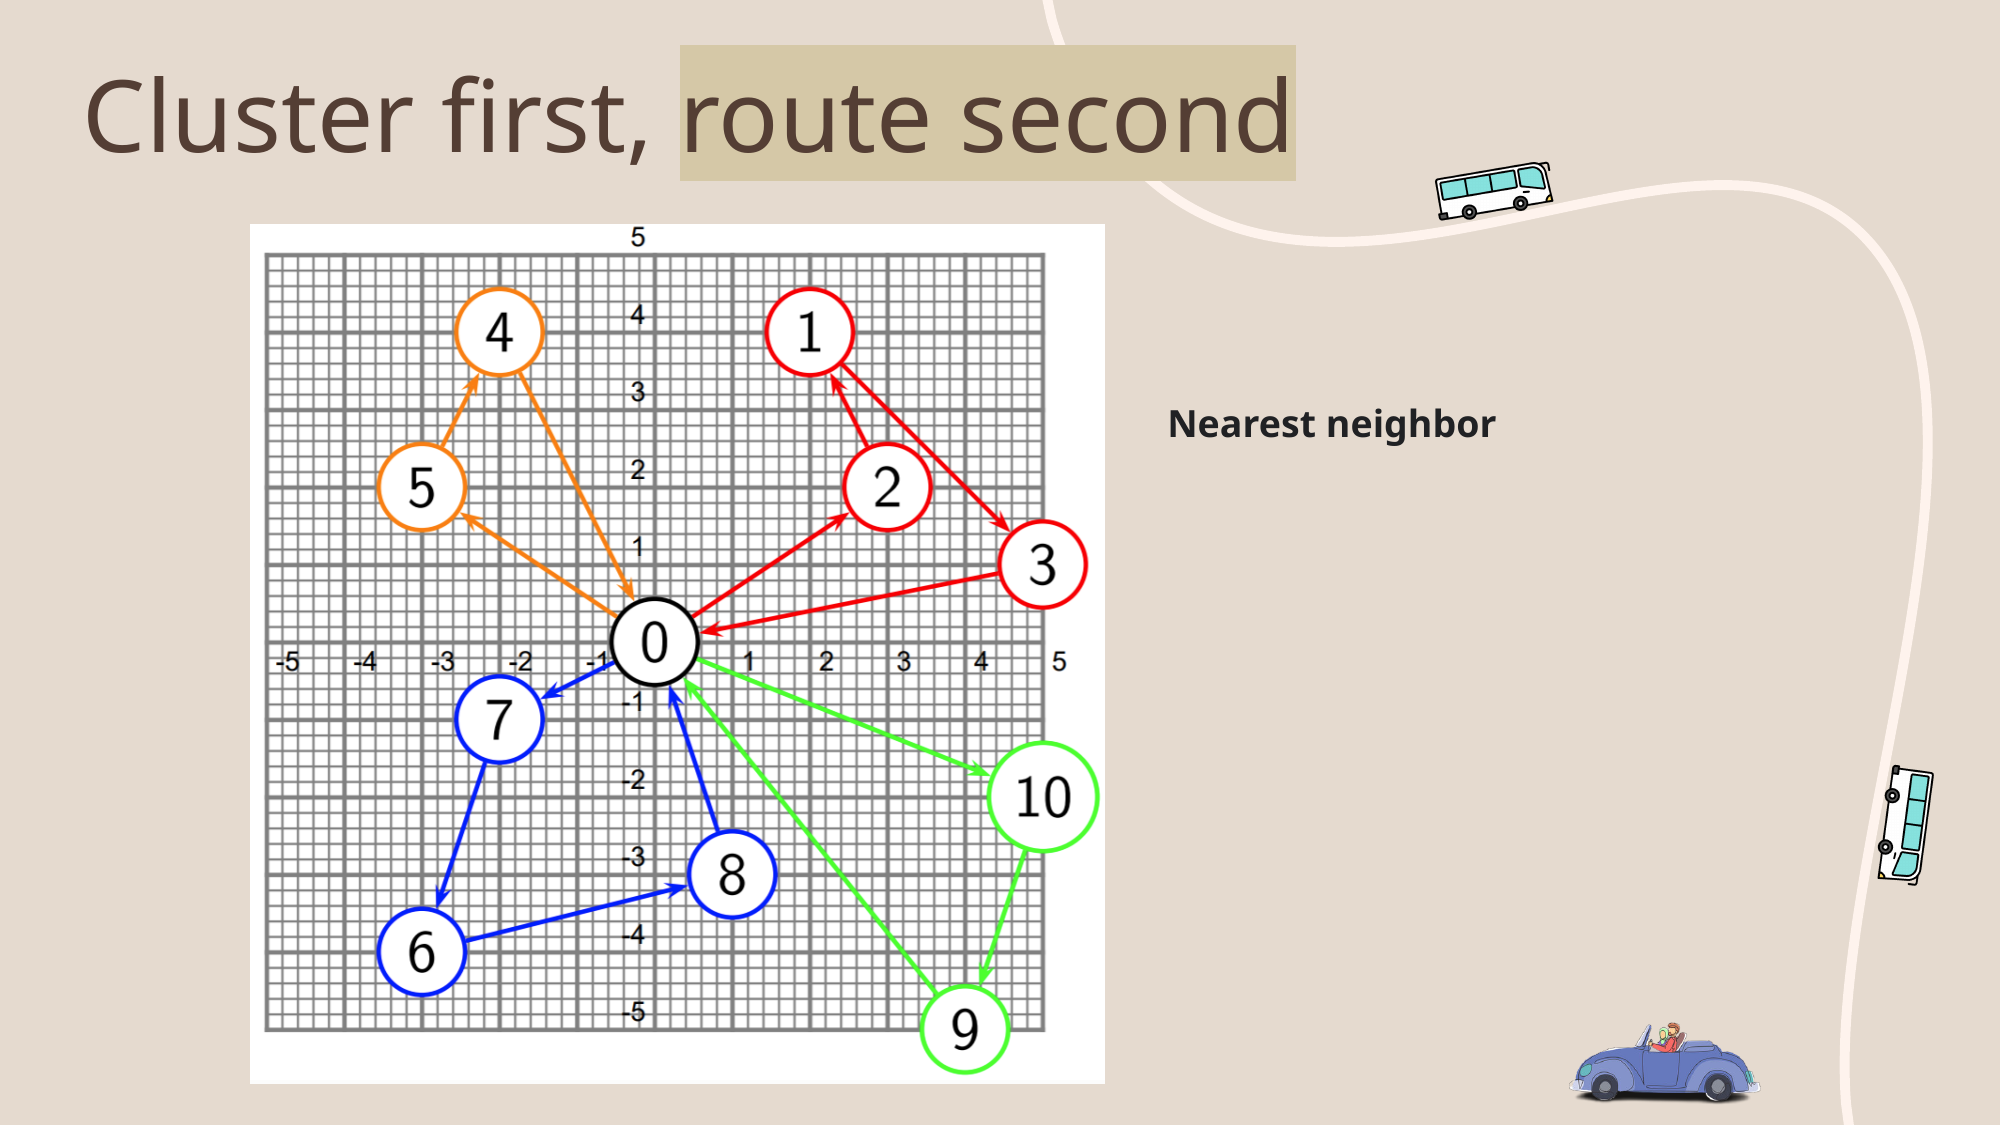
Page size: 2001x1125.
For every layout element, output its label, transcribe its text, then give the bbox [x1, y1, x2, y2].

picture [1838, 760, 1969, 890]
picture [1510, 952, 1769, 1125]
text_box Nearest neighbor [1152, 392, 1869, 453]
picture [1426, 124, 1562, 260]
title Cluster first, route second [67, 64, 1793, 176]
picture [250, 224, 1105, 1084]
